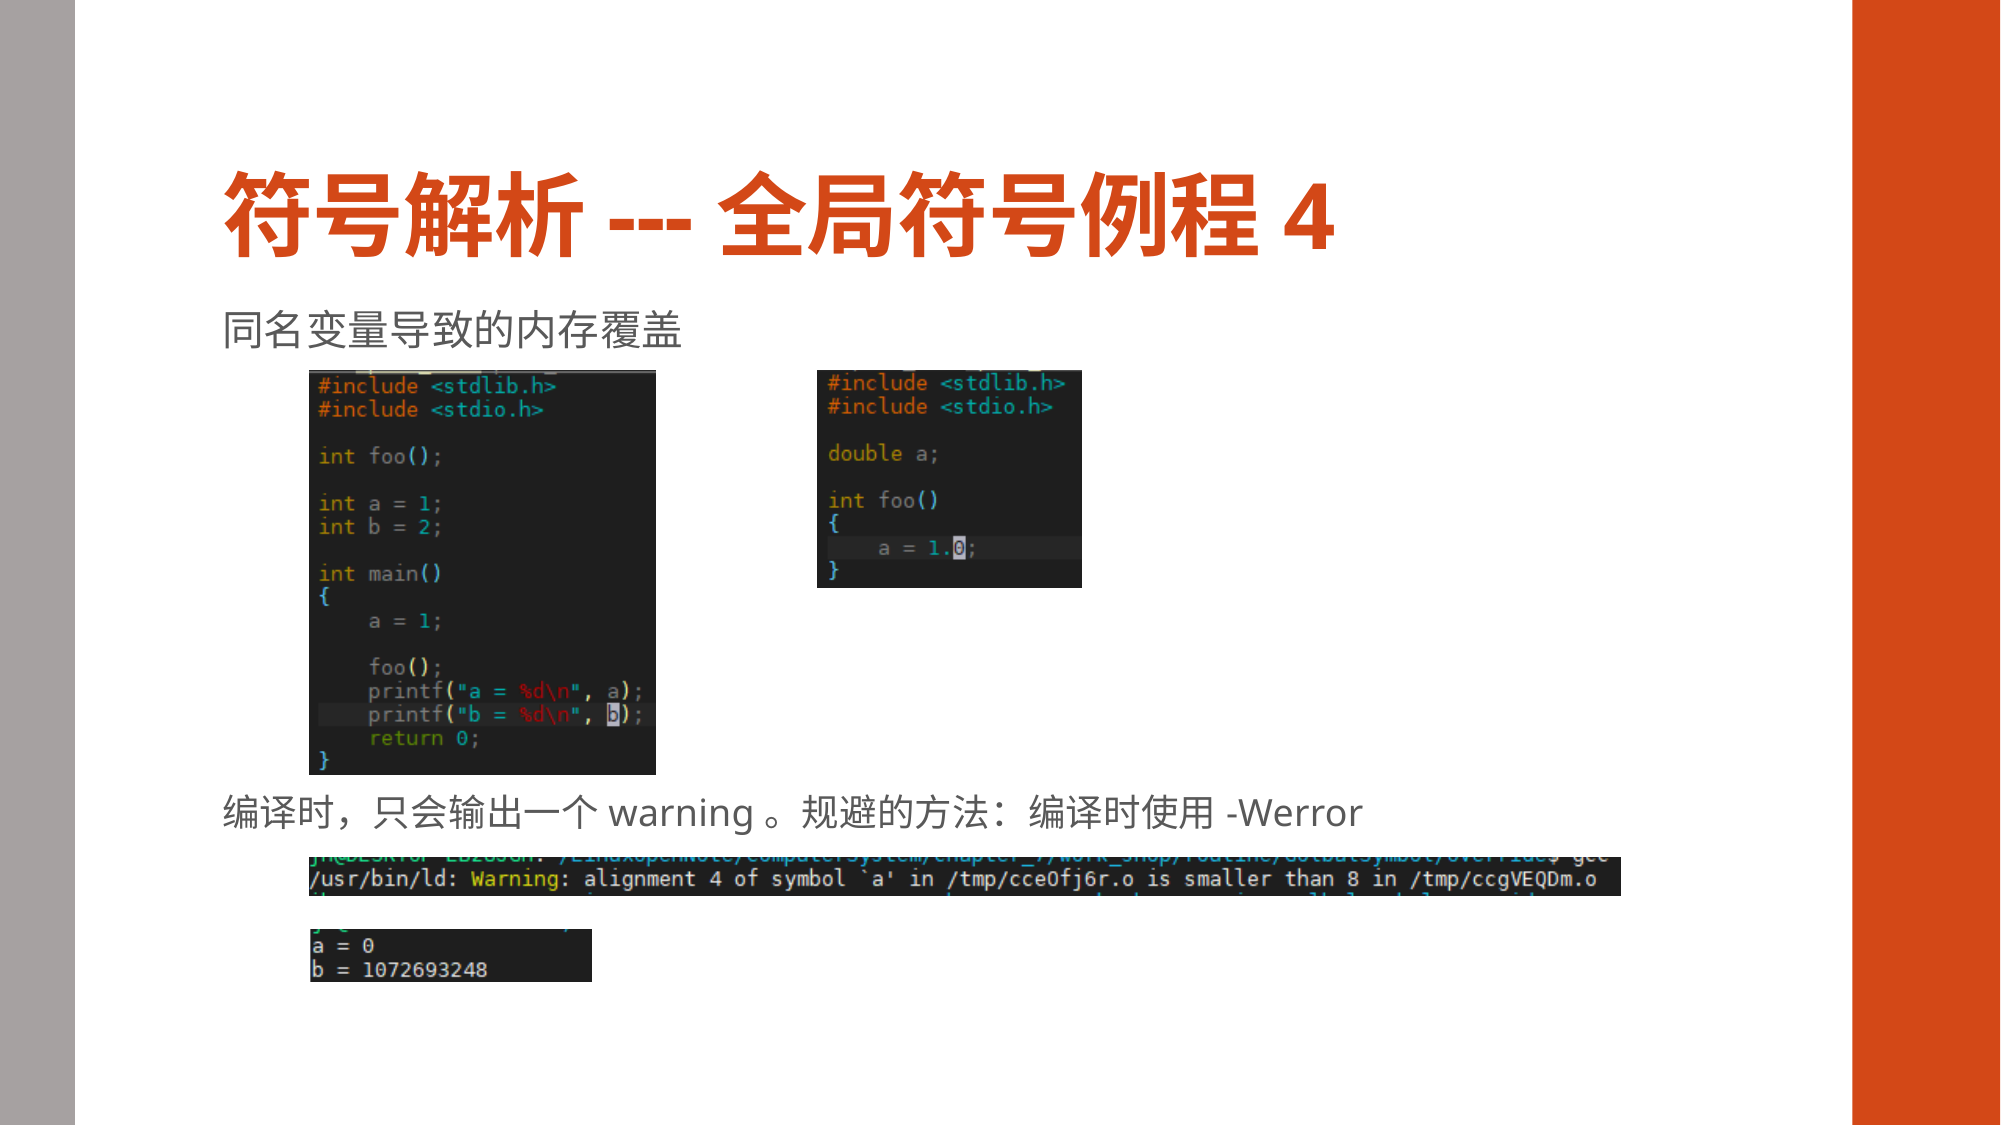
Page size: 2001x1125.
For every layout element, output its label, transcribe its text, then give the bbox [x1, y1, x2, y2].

picture [309, 929, 592, 982]
title 符号解析---全局符号例程4 [206, 48, 1797, 278]
picture [309, 369, 656, 776]
picture [817, 369, 1083, 588]
picture [309, 857, 1622, 896]
list 同名变量导致的内存覆盖 编译时，只会输出一个warning。规避的方法：编译时使用-Werror [206, 299, 1617, 1014]
